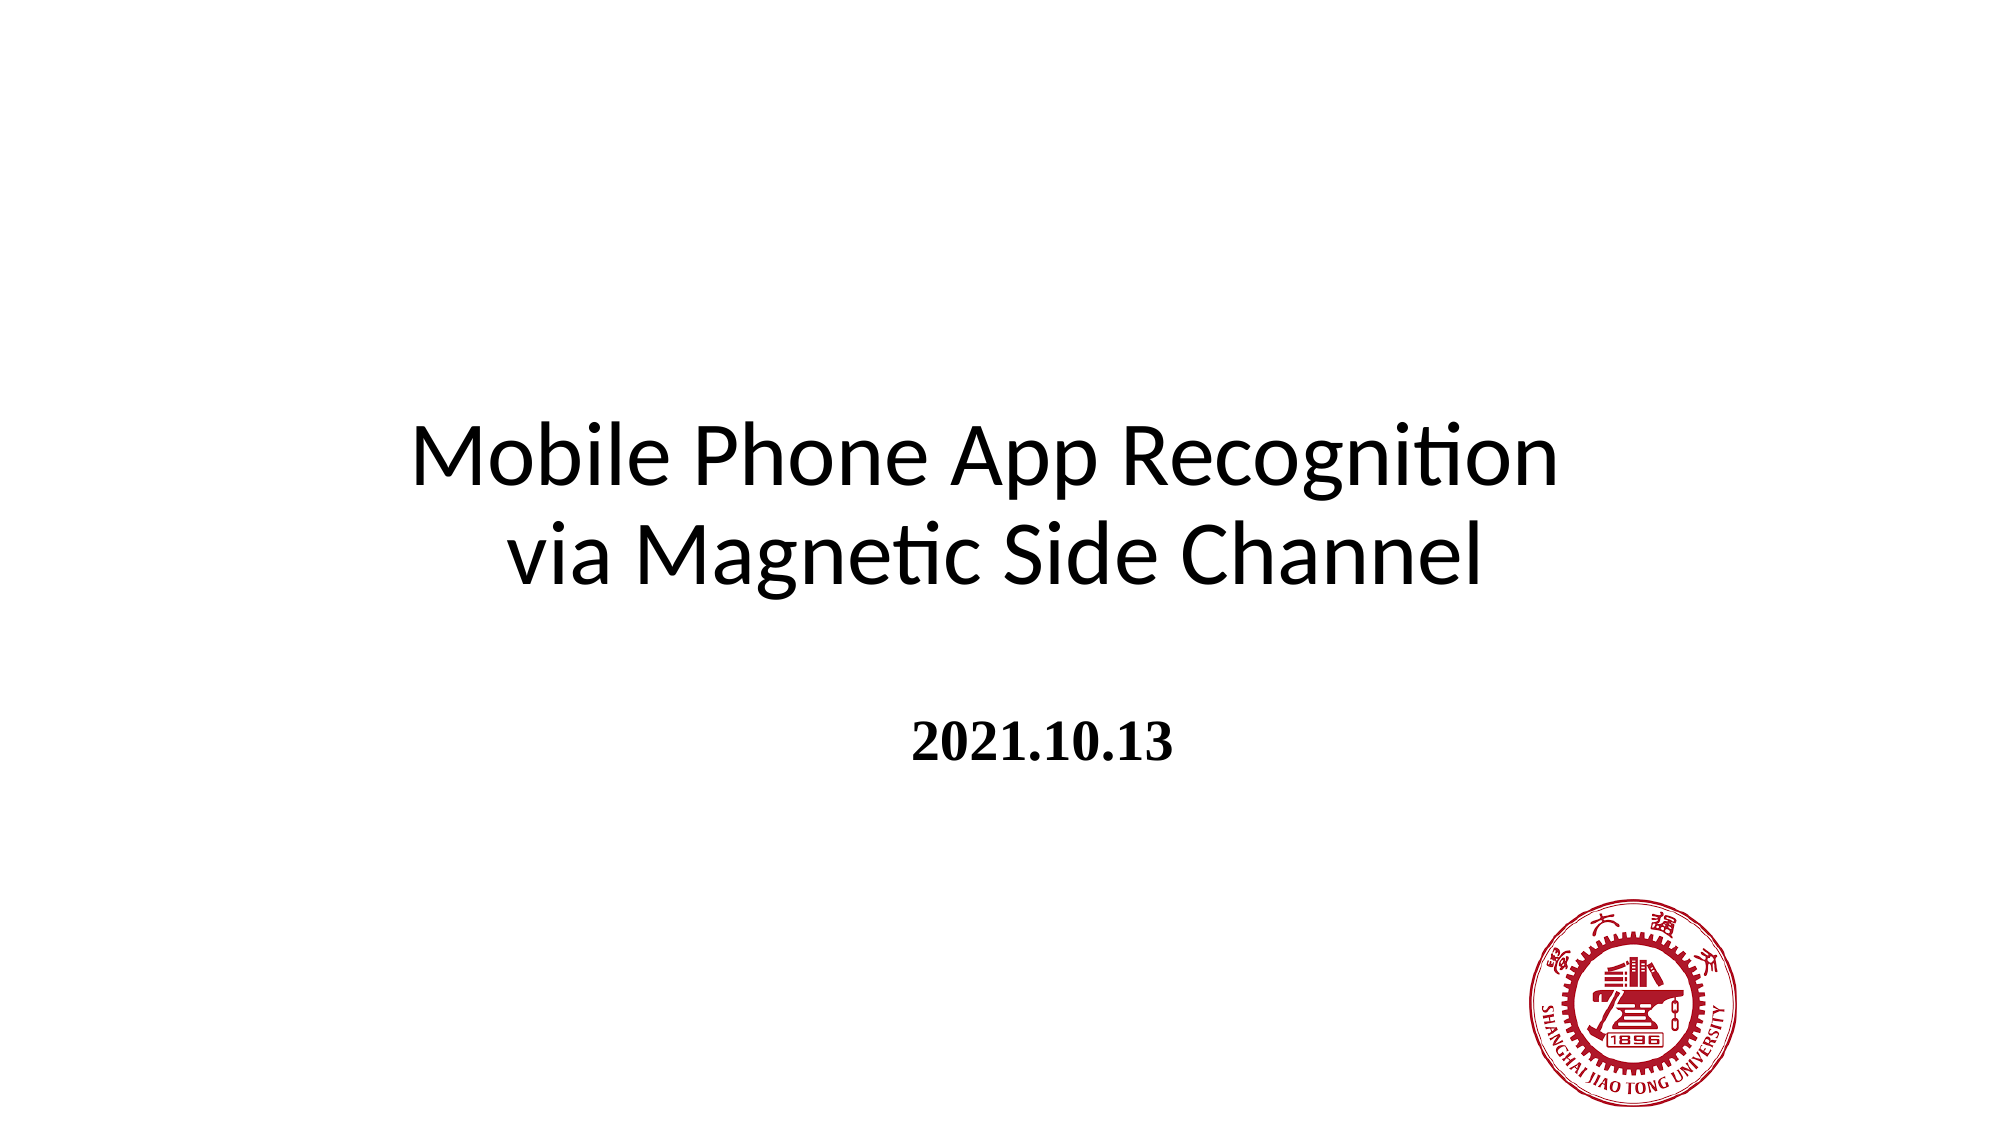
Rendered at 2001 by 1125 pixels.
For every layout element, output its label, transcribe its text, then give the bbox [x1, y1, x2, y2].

picture [1529, 899, 1737, 1107]
text_box Mobile Phone App Recognition via Magnetic Side Channel [0, 78, 1993, 612]
text_box 2021.10.13 [896, 694, 1252, 780]
